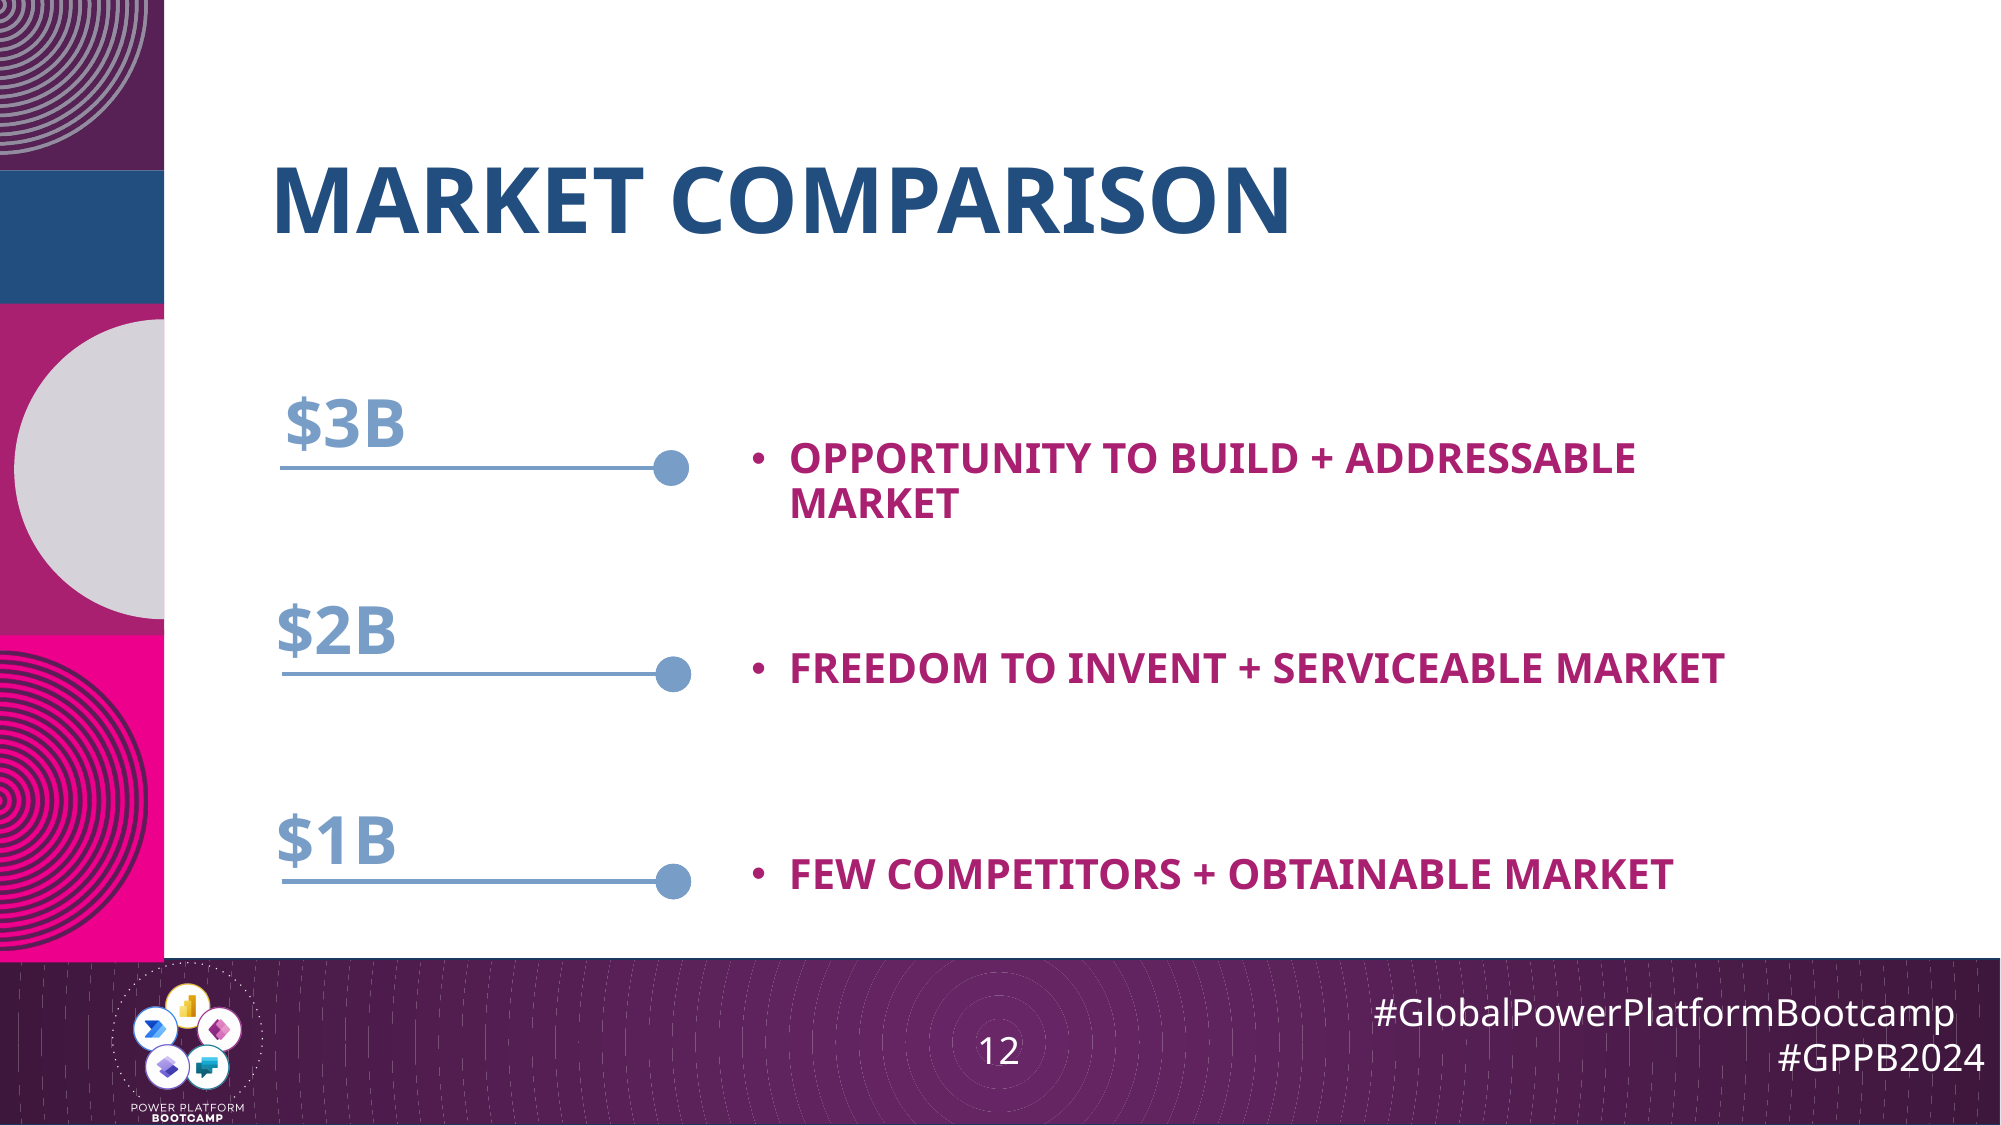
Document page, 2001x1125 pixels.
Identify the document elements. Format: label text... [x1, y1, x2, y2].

picture [0, 0, 148, 155]
list Freedom to invent + serviceable market [736, 640, 1746, 795]
list $2B [217, 568, 458, 698]
picture [112, 962, 263, 1122]
text_box [654, 862, 693, 901]
title MARKET COMPARISON [254, 146, 1925, 365]
list $3B [226, 361, 467, 491]
list Opportunity to build + addressable market [736, 430, 1746, 585]
list $1B [217, 778, 458, 908]
text_box [652, 449, 690, 487]
text_box 12 [962, 1019, 1038, 1080]
picture [0, 651, 148, 951]
list Few competitors + obtainable market [736, 846, 1746, 1001]
text_box [654, 655, 693, 694]
